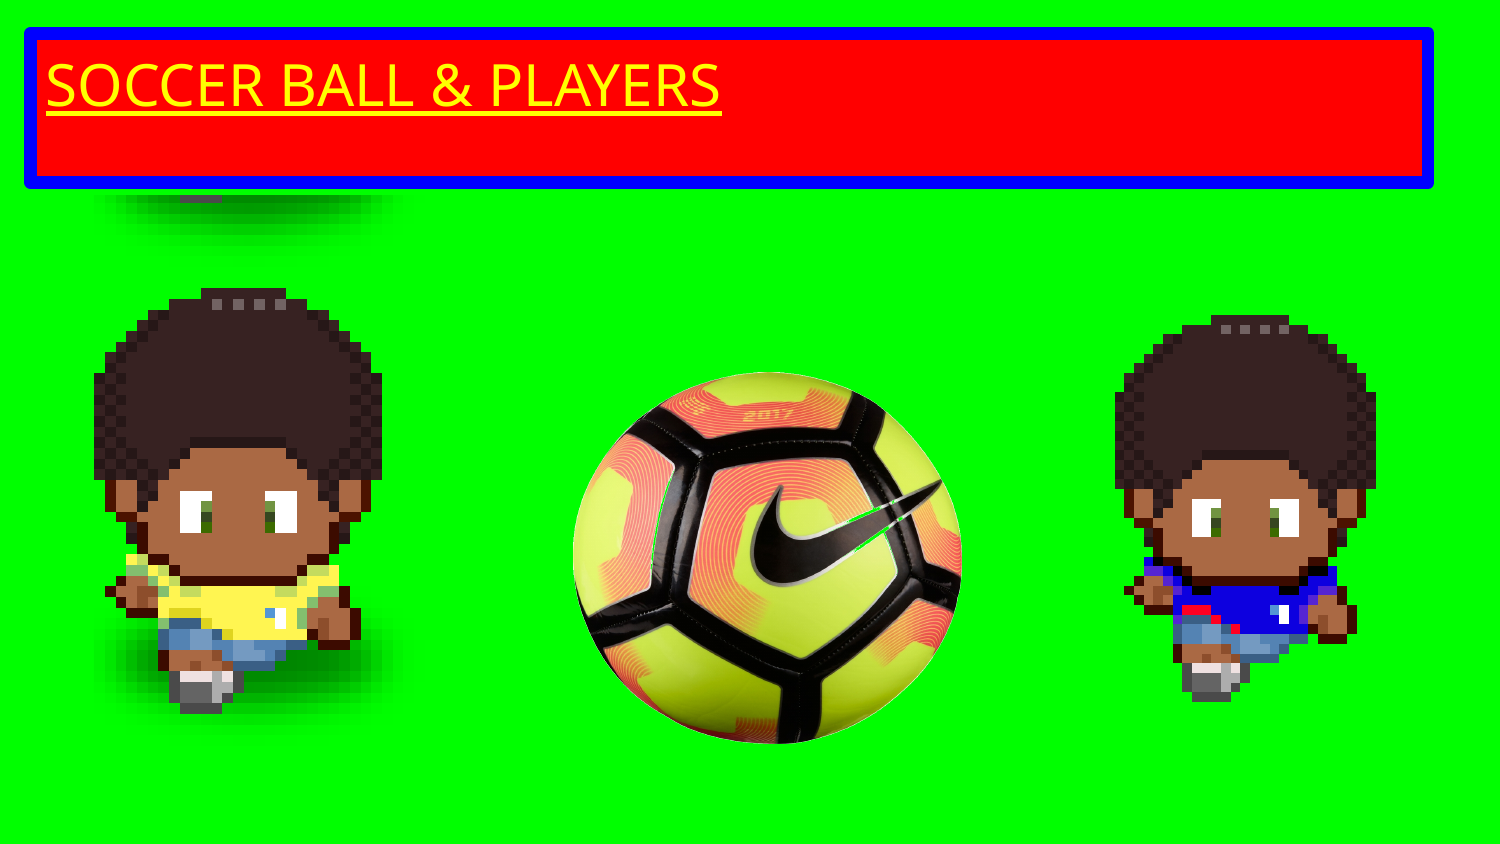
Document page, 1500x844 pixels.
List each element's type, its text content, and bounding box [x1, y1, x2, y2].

picture [573, 372, 962, 745]
title SOCCER BALL & PLAYERS [30, 33, 1429, 183]
picture [1086, 252, 1447, 786]
picture [93, 194, 436, 797]
